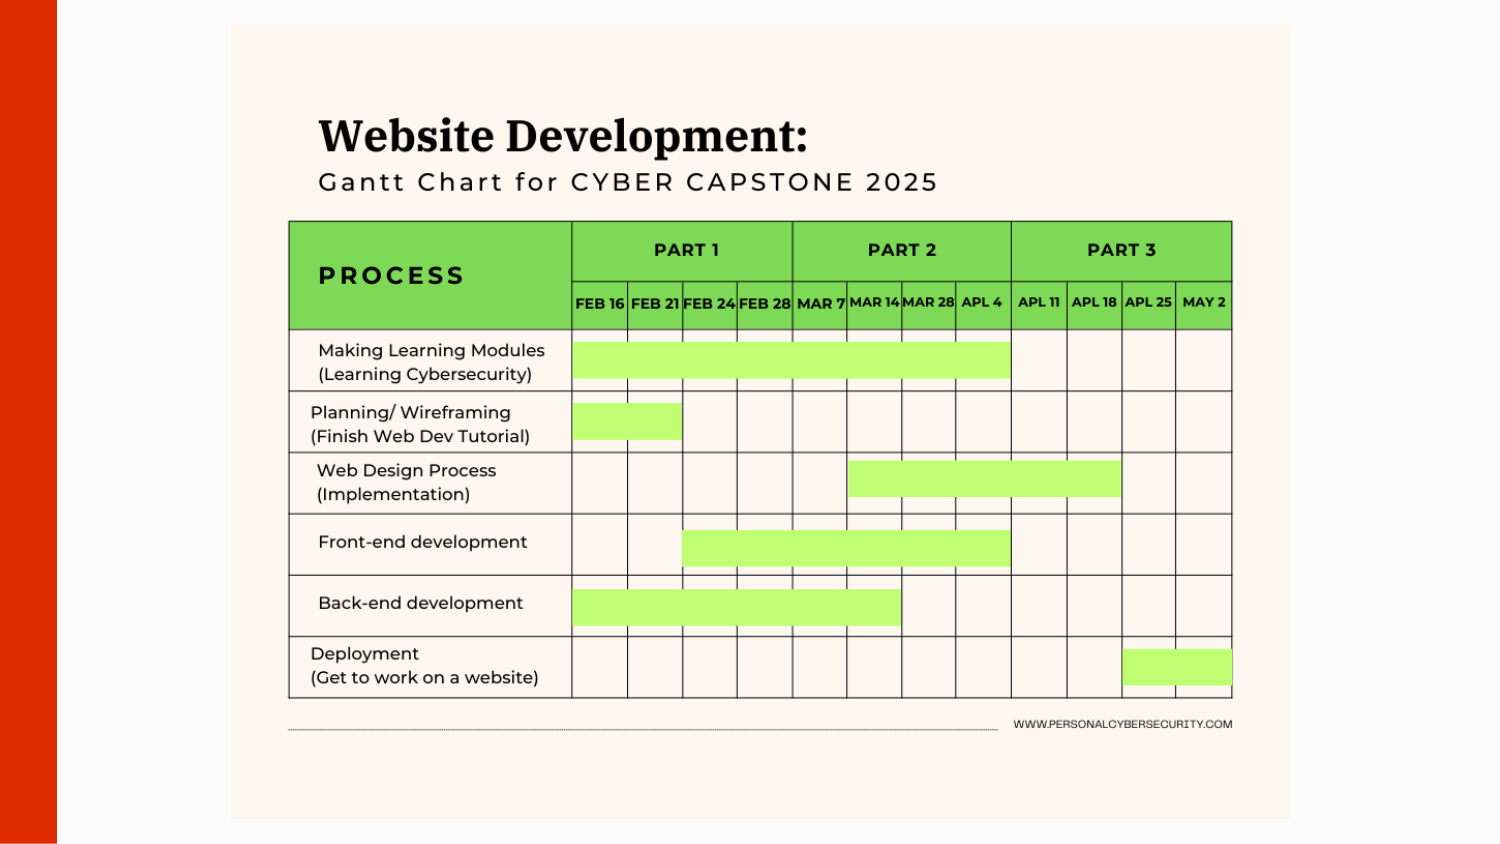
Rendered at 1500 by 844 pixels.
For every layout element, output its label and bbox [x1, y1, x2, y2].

picture [230, 24, 1290, 819]
